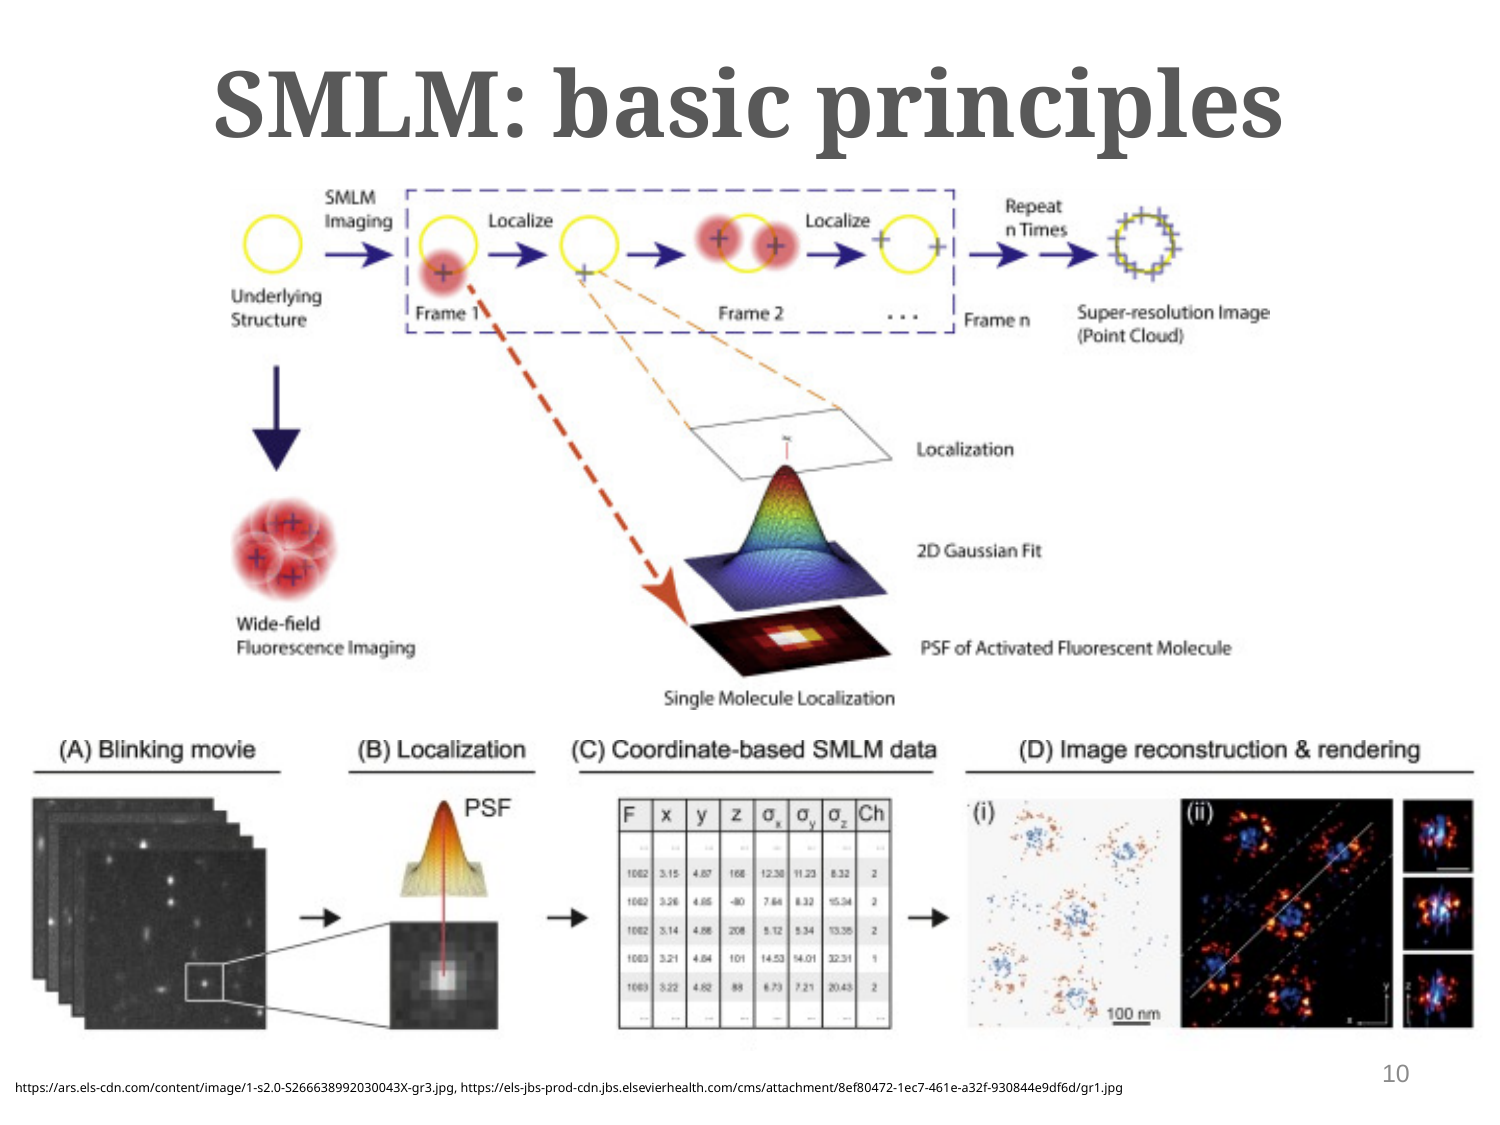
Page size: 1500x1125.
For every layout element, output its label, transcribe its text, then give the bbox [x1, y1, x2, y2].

text_box https://ars.els-cdn.com/content/image/1-s2.0-S266638992030043X-gr3.jpg, https://els-jbs-prod-cdn.jbs.elsevierhealth.com/cms/attachment/8ef80472-1ec7-461e-a32f-930844e9df6d/gr1.jpg [0, 1072, 1318, 1125]
slide_number 10 [1074, 1059, 1425, 1103]
picture [229, 188, 1270, 710]
text_box SMLM: basic principles [0, 6, 1500, 194]
picture [0, 739, 1500, 1051]
